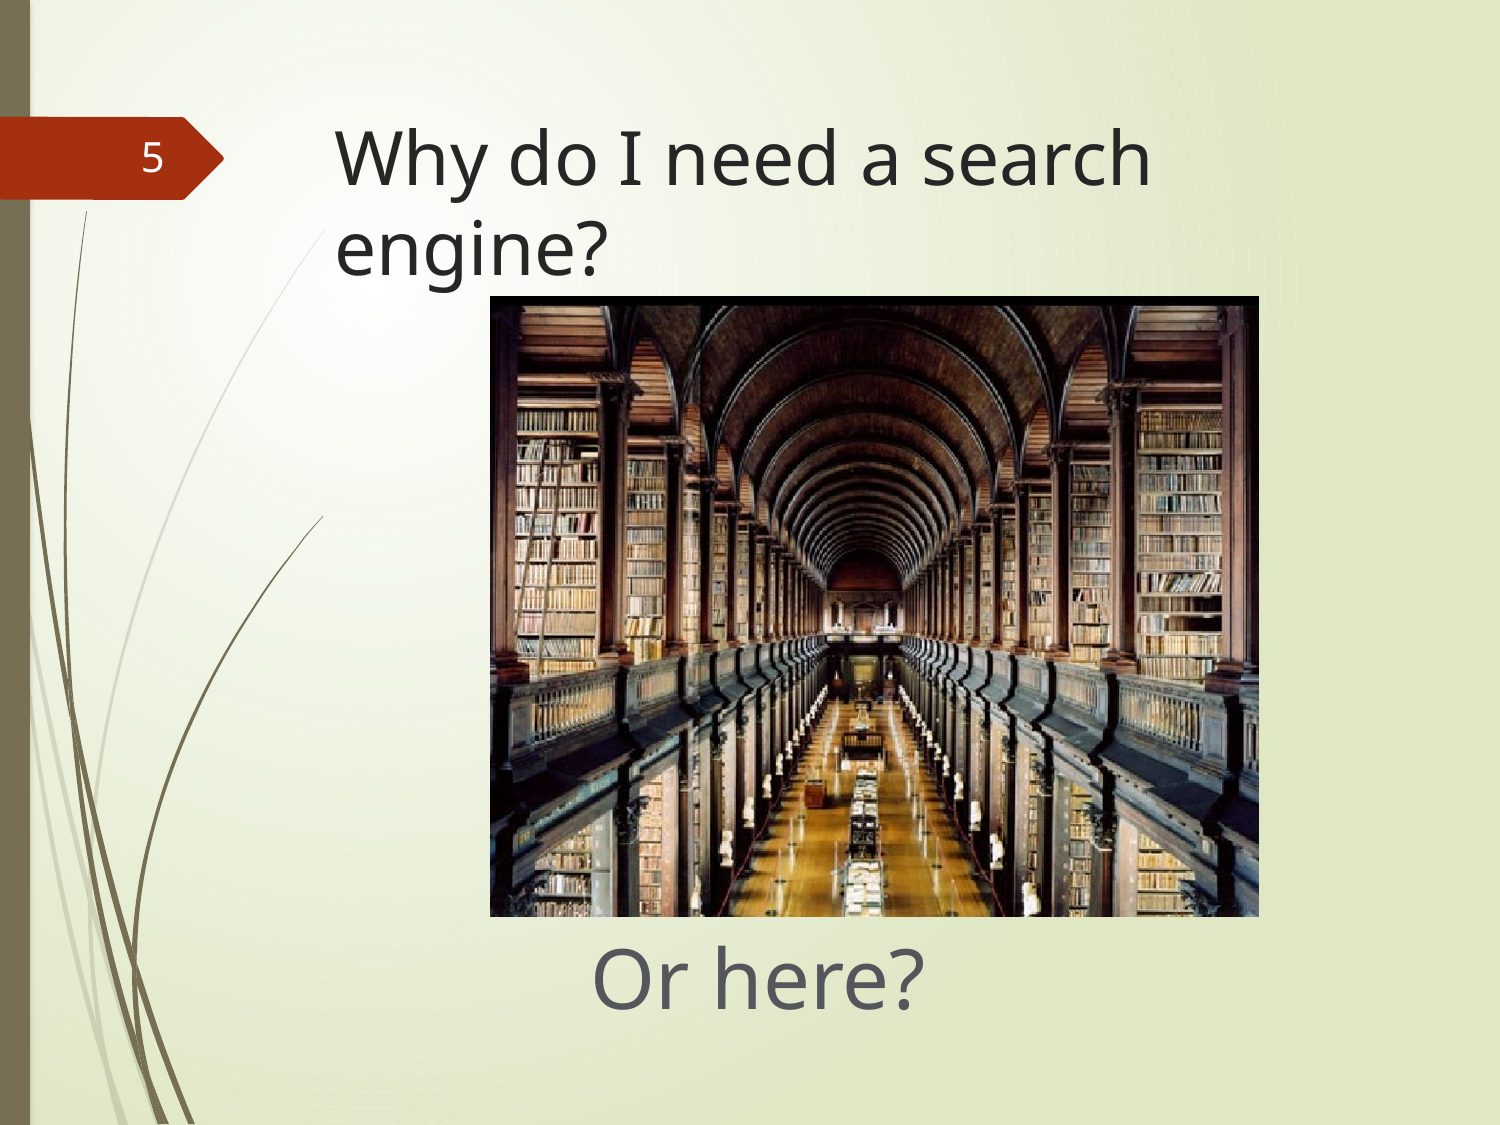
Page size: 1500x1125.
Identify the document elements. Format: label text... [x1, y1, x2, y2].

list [489, 296, 1260, 917]
title Why do I need a search engine? [319, 102, 1400, 313]
slide_number 5 [83, 129, 180, 190]
text_box Or here? [575, 924, 942, 1034]
